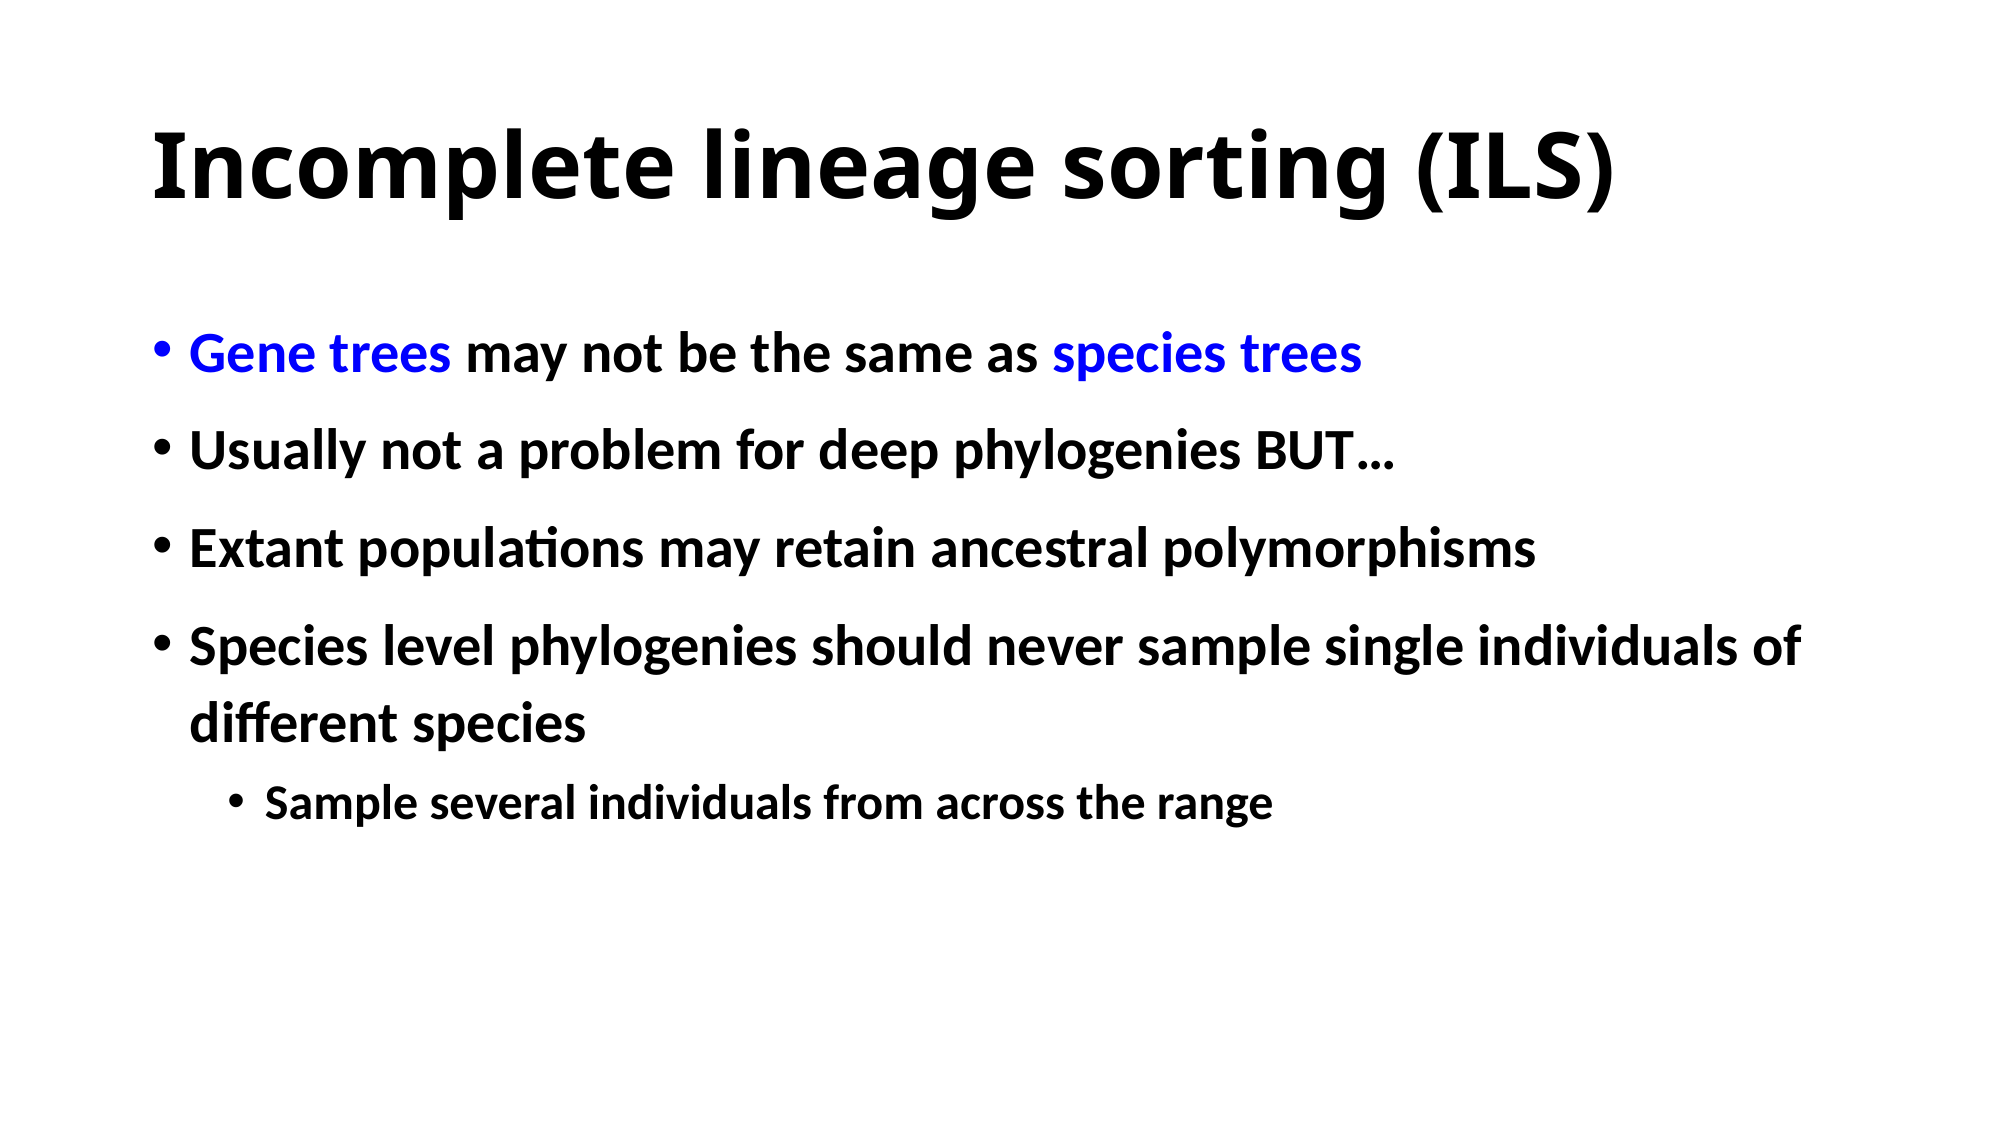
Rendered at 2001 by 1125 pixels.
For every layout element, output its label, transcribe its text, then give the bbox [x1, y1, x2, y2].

title Incomplete lineage sorting (ILS) [137, 59, 1863, 278]
list Gene trees may not be the same as species trees Usually not a problem for deep phylogenies BUT… Extant populations may retain ancestral polymorphisms Species level phylogenies should never sample single individuals of different species Sample several individuals from across the range [137, 299, 1863, 1014]
